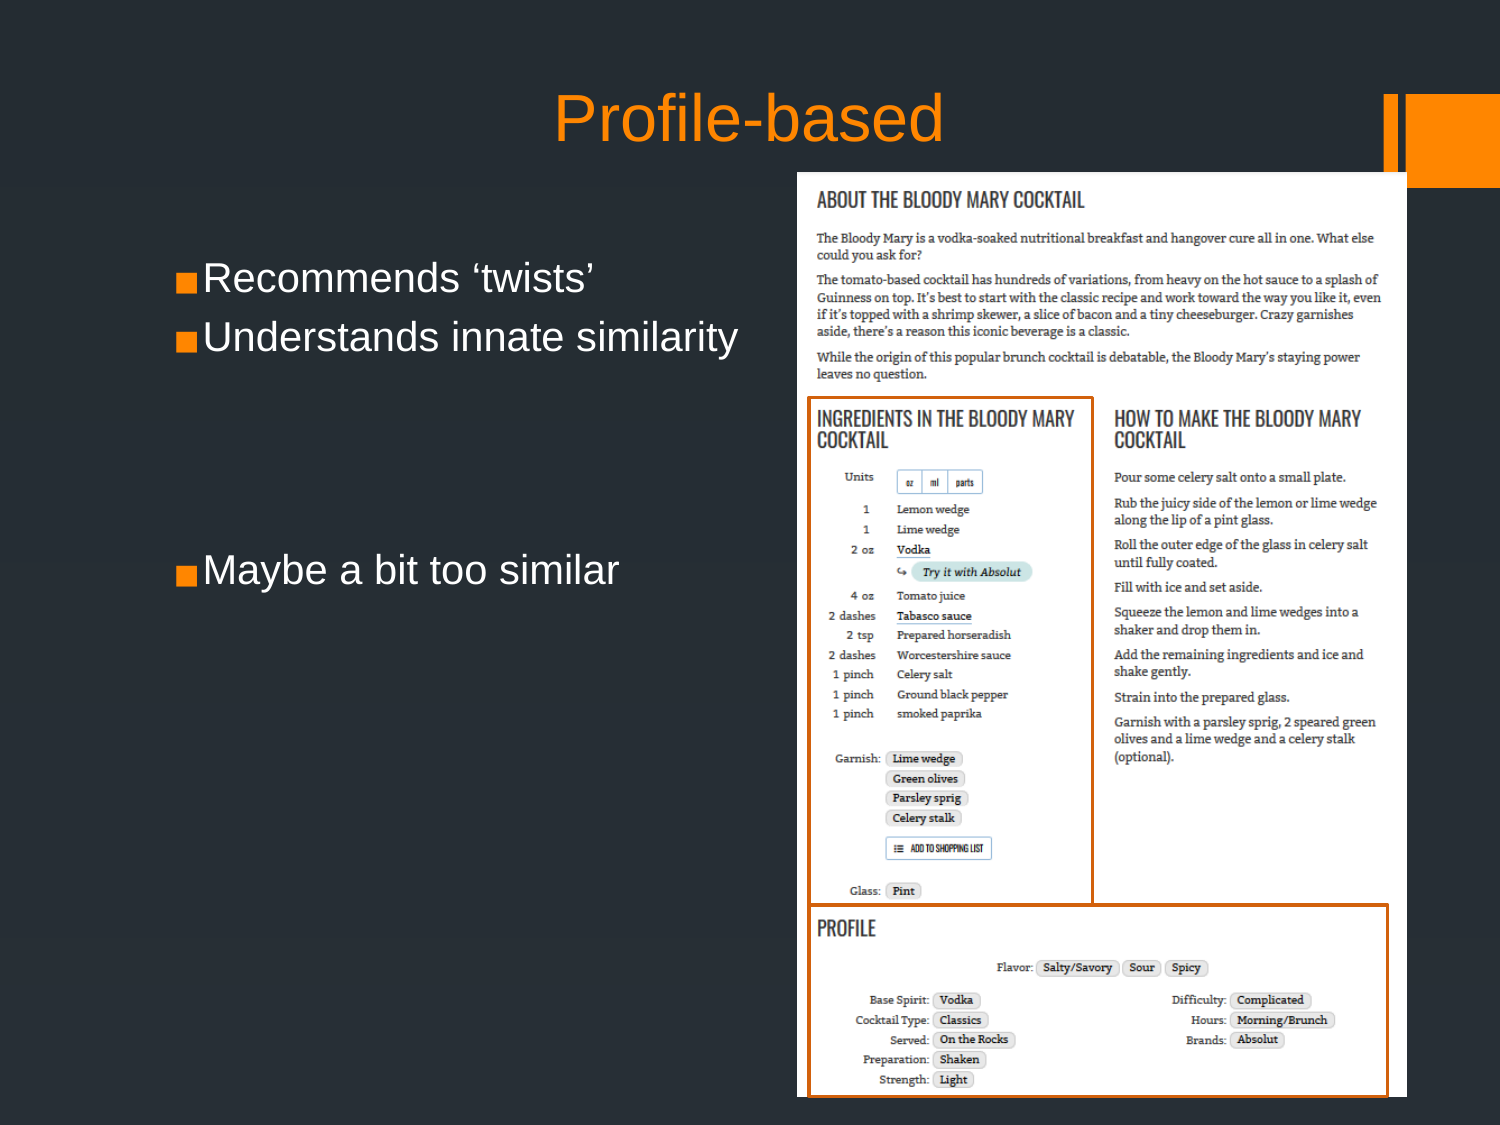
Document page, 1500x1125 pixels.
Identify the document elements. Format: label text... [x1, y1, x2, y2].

list Recommends ‘twists’ Understands innate similarity Maybe a bit too similar [150, 243, 791, 1035]
title Profile-based [444, 66, 1056, 163]
picture [796, 172, 1408, 1097]
